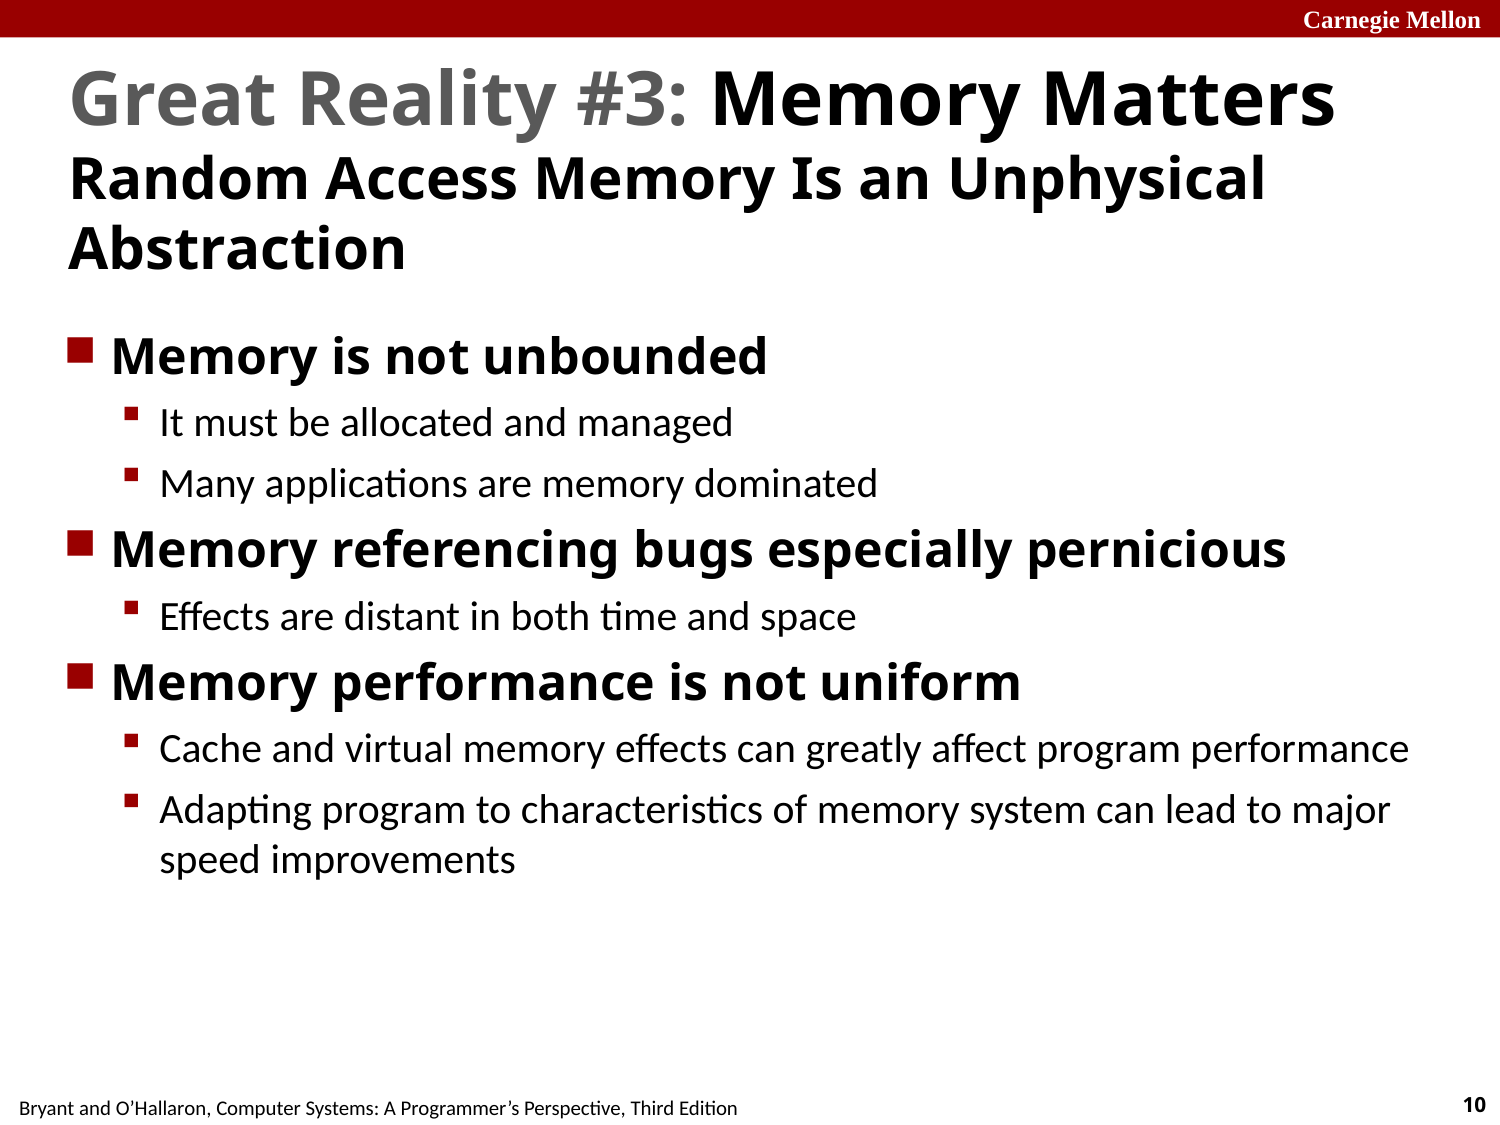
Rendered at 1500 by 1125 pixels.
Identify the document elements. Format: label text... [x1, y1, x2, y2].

list Memory is not unbounded It must be allocated and managed Many applications are memory dominated Memory referencing bugs especially pernicious Effects are distant in both time and space Memory performance is not uniform Cache and virtual memory effects can greatly affect program performance Adapting program to characteristics of memory system can lead to major speed improvements [62, 245, 1438, 1125]
title Great Reality #3: Memory Matters Random Access Memory Is an Unphysical Abstraction [62, 112, 1438, 245]
